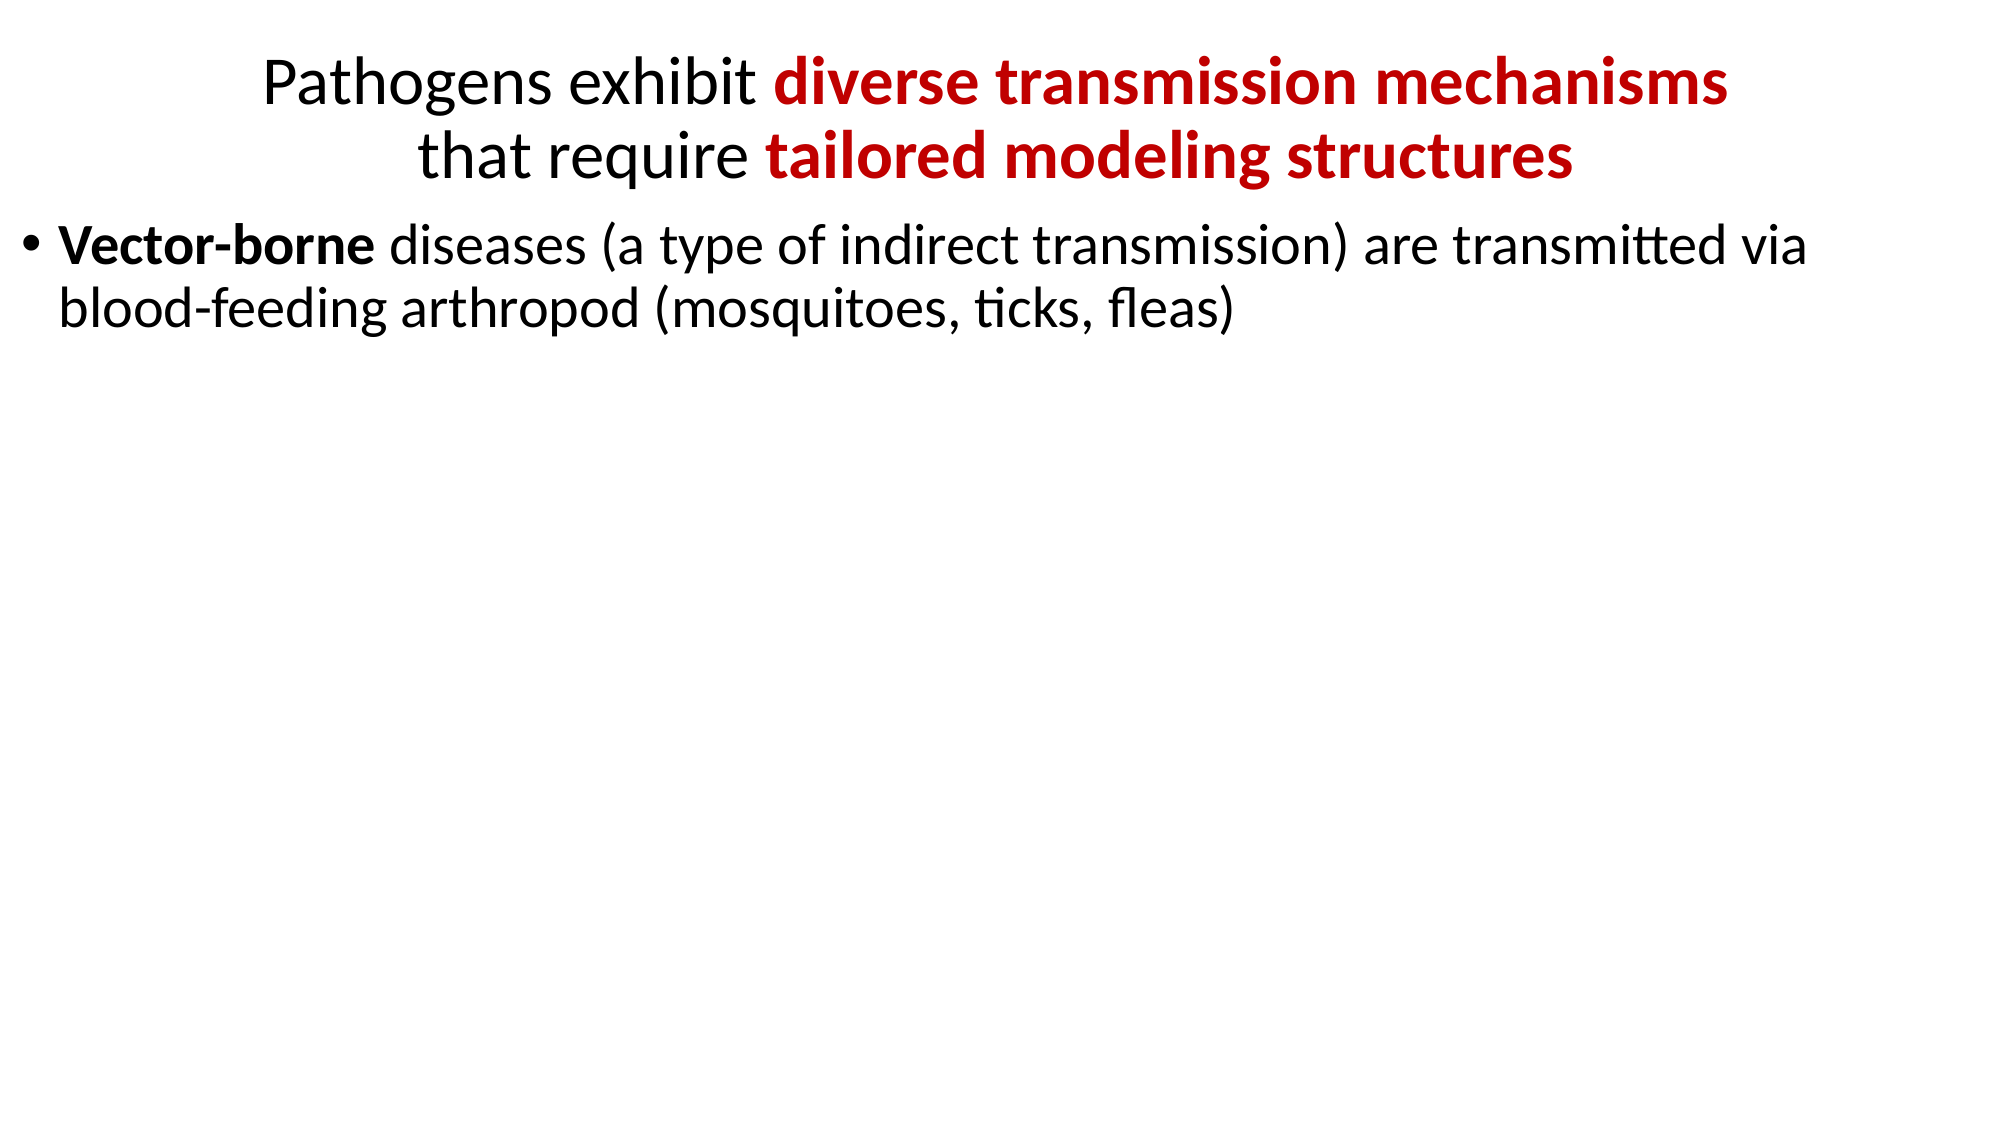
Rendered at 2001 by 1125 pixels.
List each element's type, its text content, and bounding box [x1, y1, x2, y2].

list Vector-borne diseases (a type of indirect transmission) are transmitted via blood-feeding arthropod (mosquitoes, ticks, fleas) [6, 206, 1911, 1125]
text_box Pathogens exhibit diverse transmission mechanisms that require tailored modeling structures [232, 10, 1761, 229]
